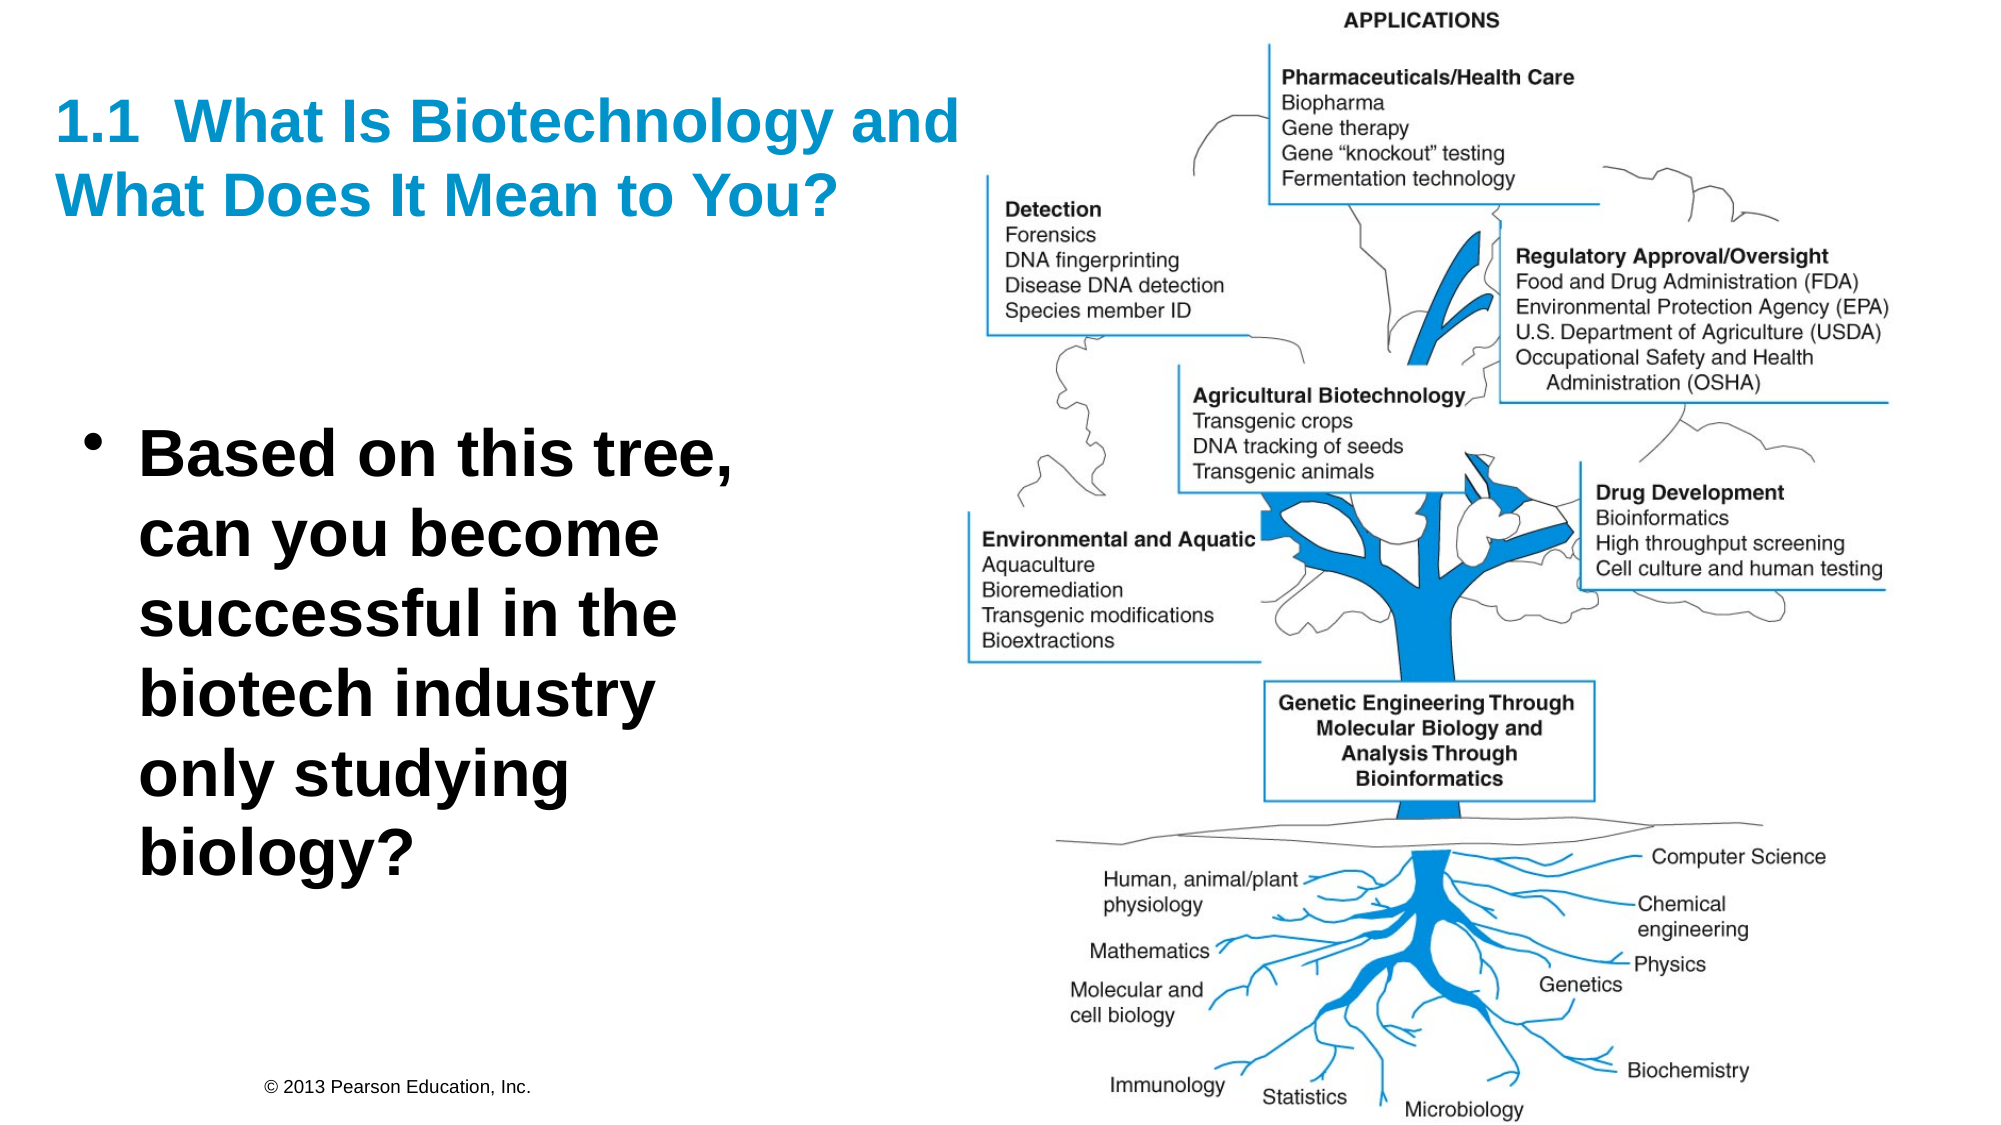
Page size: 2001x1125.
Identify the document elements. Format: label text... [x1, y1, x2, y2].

picture [957, 1, 1899, 1124]
list Based on this tree, can you become successful in the biotech industry only studying biology? [74, 401, 924, 1065]
title 1.1 What Is Biotechnology and What Does It Mean to You? [47, 73, 957, 330]
text_box © 2013 Pearson Education, Inc. [264, 1074, 957, 1098]
